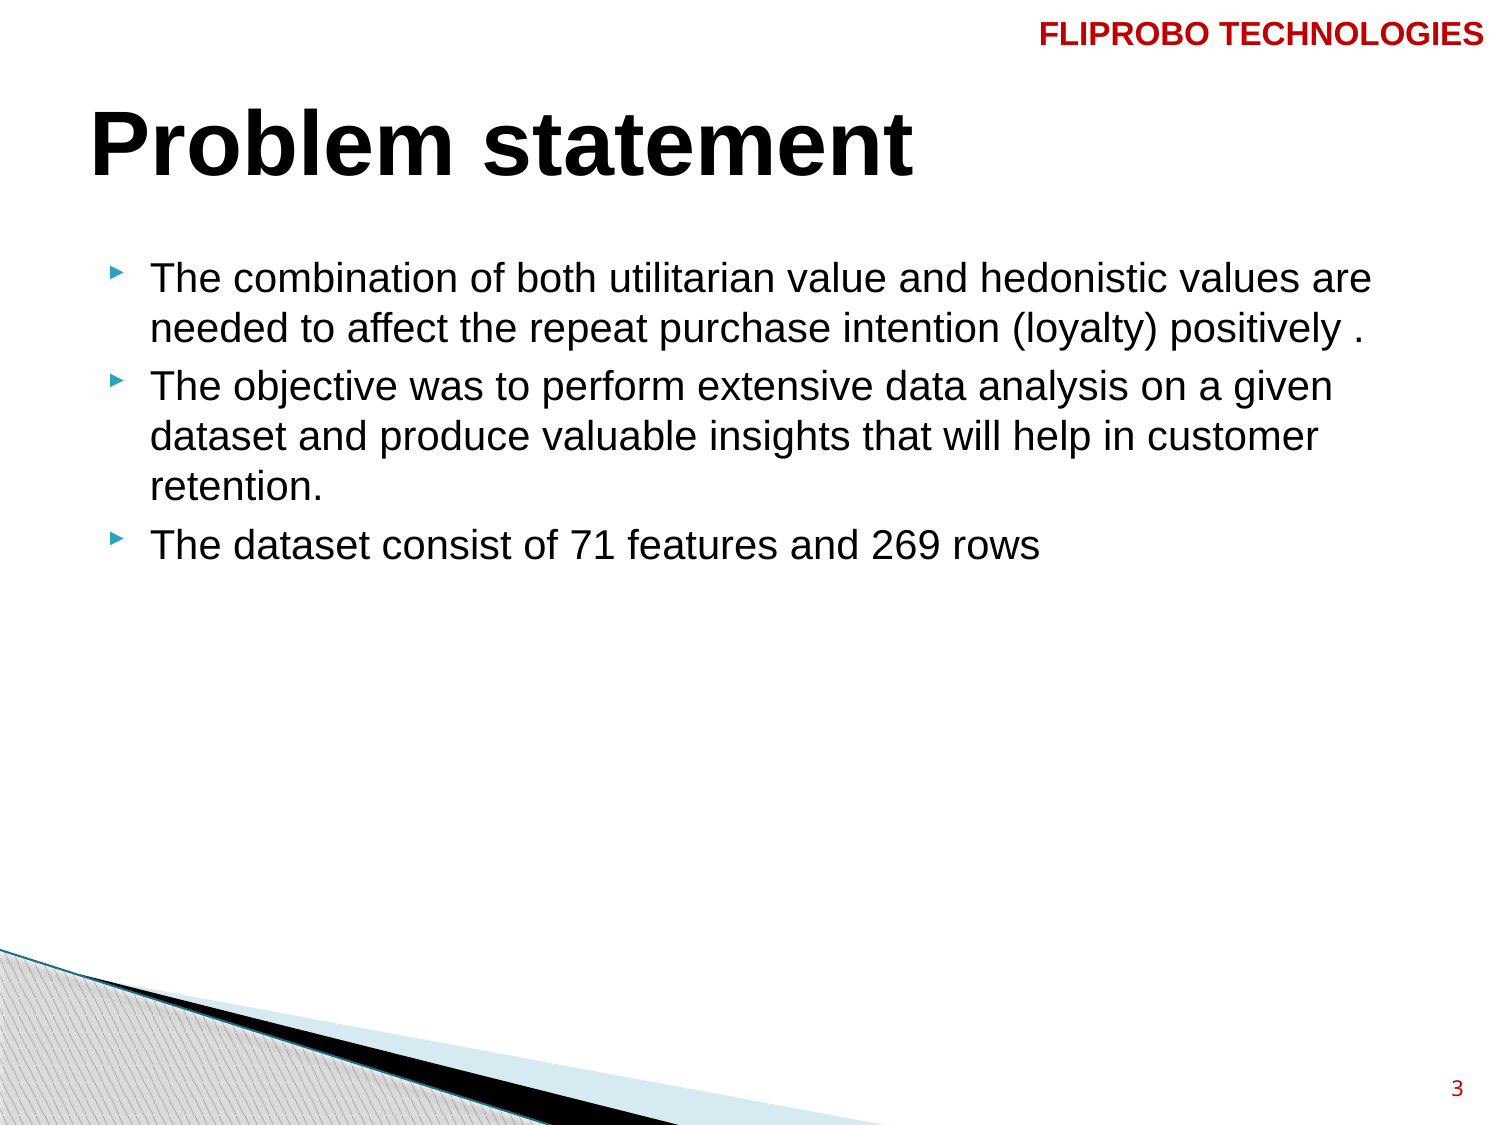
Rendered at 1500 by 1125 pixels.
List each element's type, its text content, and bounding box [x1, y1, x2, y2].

list The combination of both utilitarian value and hedonistic values are needed to affect the repeat purchase intention (loyalty) positively . The objective was to perform extensive data analysis on a given dataset and produce valuable insights that will help in customer retention. The dataset consist of 71 features and 269 rows [75, 243, 1425, 986]
footer FLIPROBO TECHNOLOGIES [838, 0, 1500, 60]
title Problem statement [75, 45, 1425, 233]
slide_number 3 [1399, 1051, 1479, 1112]
